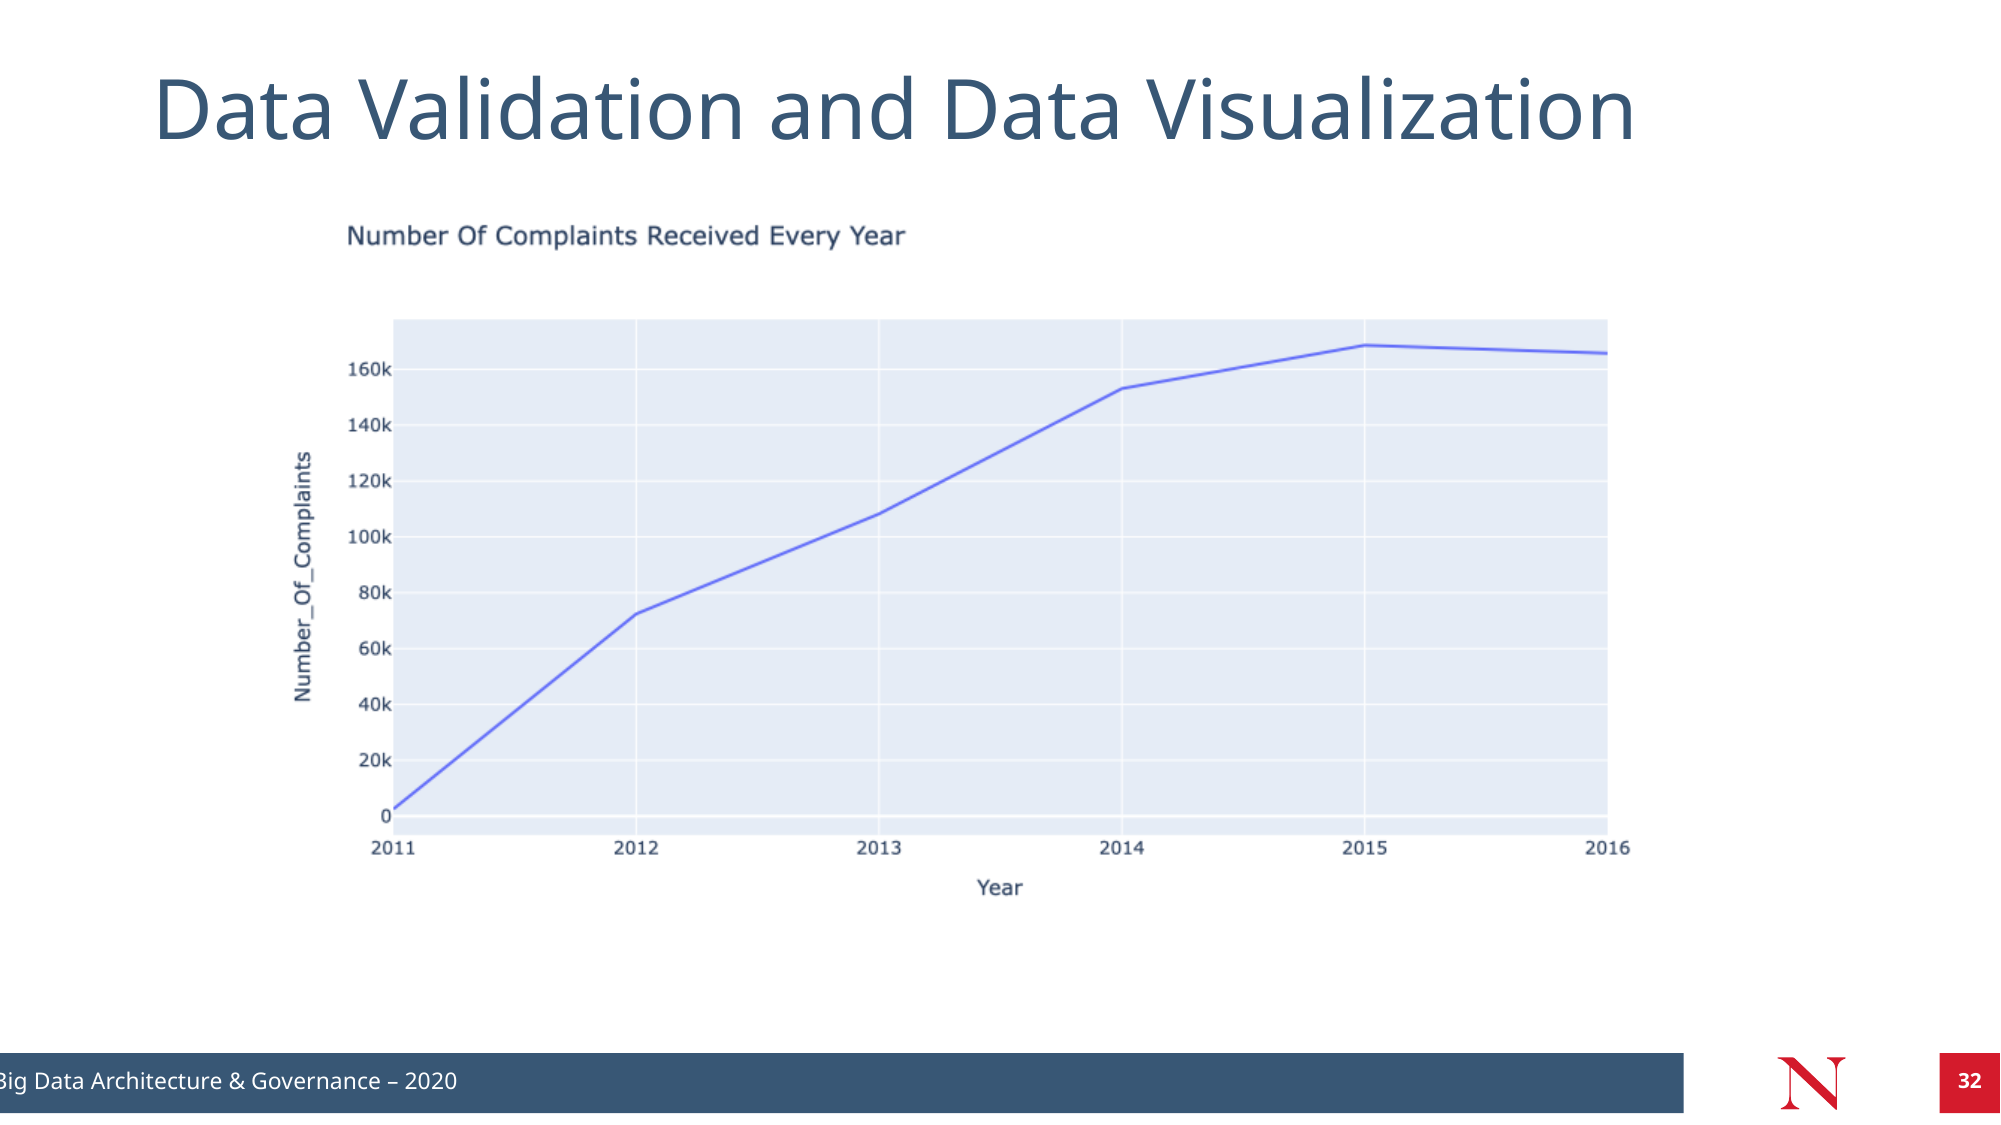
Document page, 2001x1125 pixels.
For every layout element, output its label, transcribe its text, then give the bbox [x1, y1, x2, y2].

title Data Validation and Data Visualization [137, 59, 1863, 165]
picture [1766, 1038, 1857, 1125]
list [274, 170, 1726, 955]
